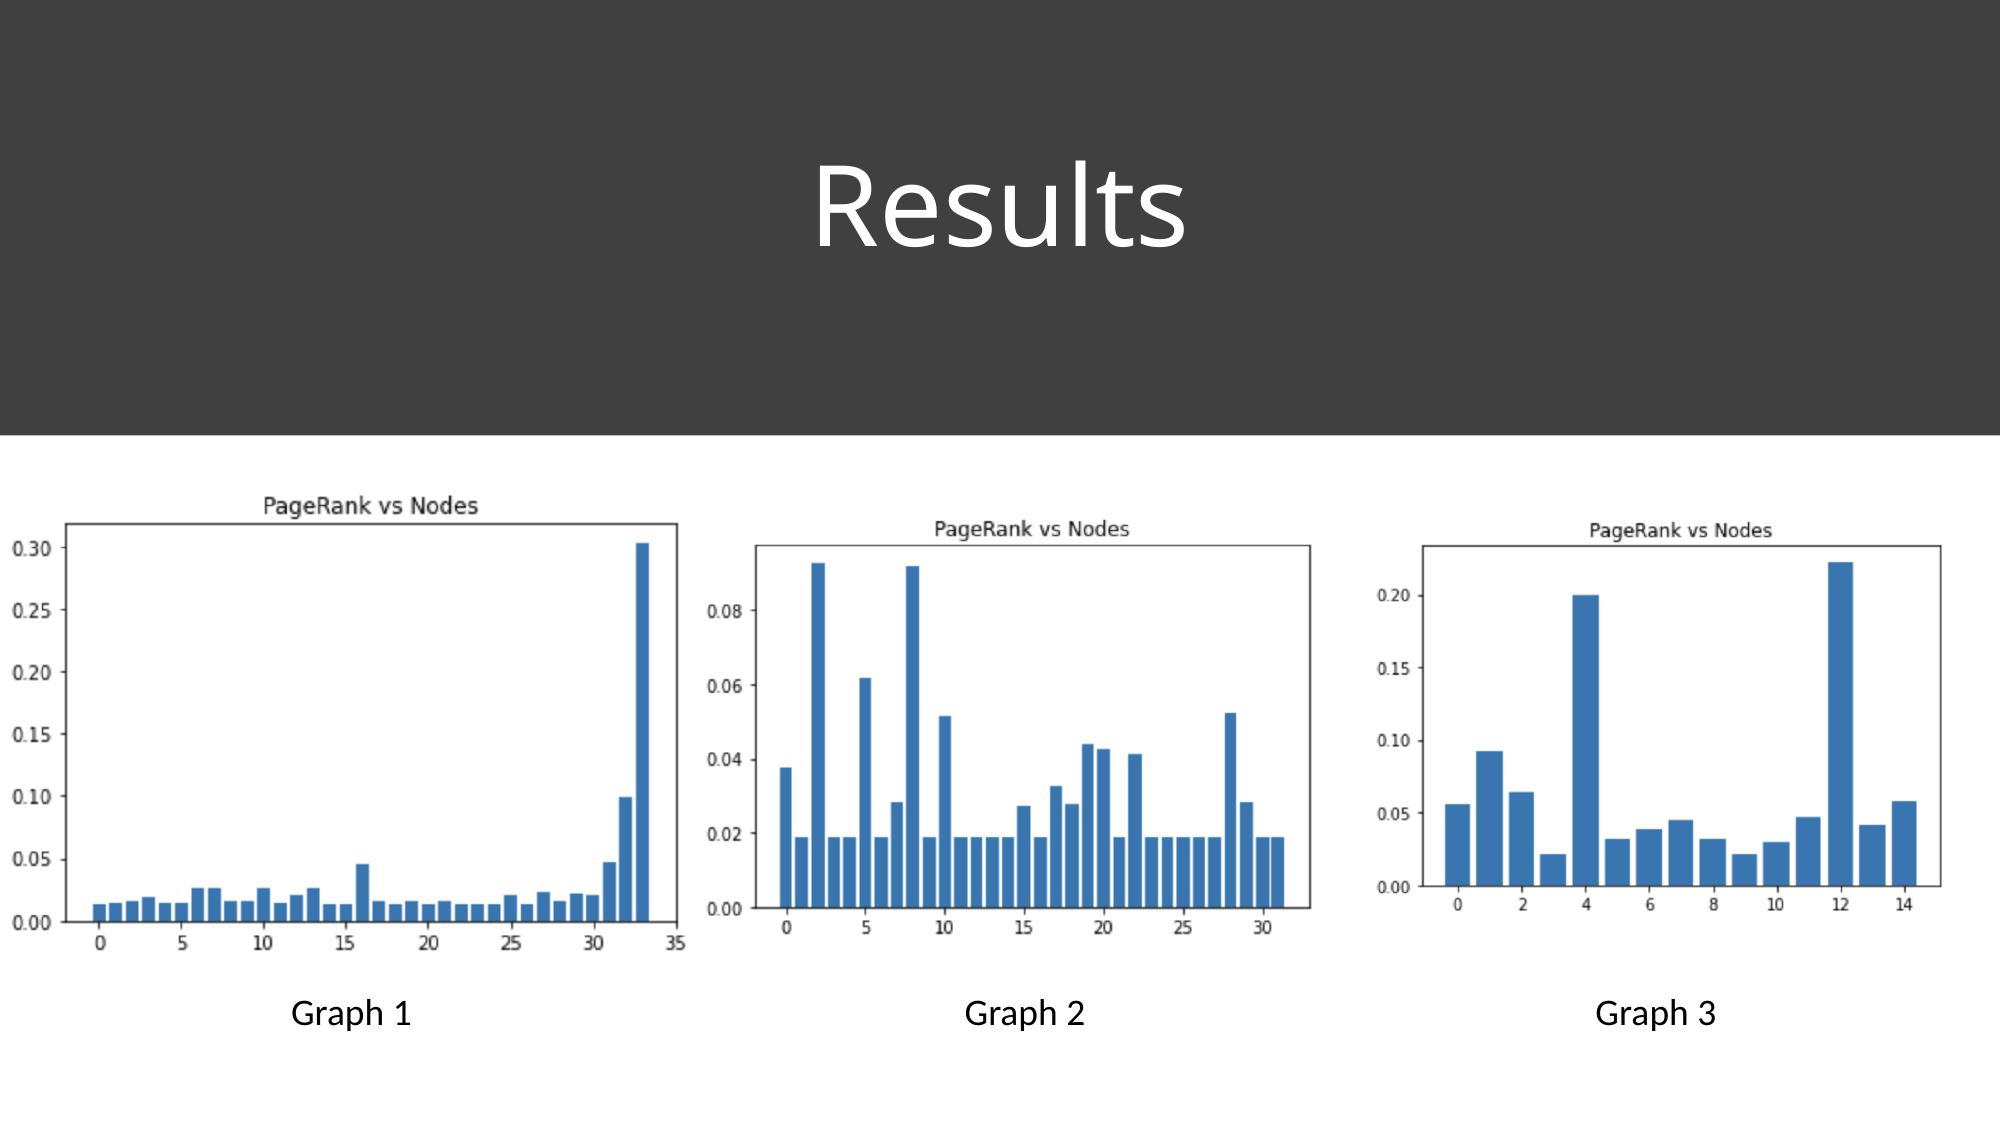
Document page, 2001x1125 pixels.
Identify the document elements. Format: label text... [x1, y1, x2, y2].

title Results [138, 81, 1862, 279]
picture [694, 511, 1323, 945]
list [0, 485, 713, 956]
picture [1362, 512, 1979, 932]
text_box [0, 0, 2000, 436]
text_box Graph 1 Graph 2 Graph 3 [276, 980, 1799, 1041]
